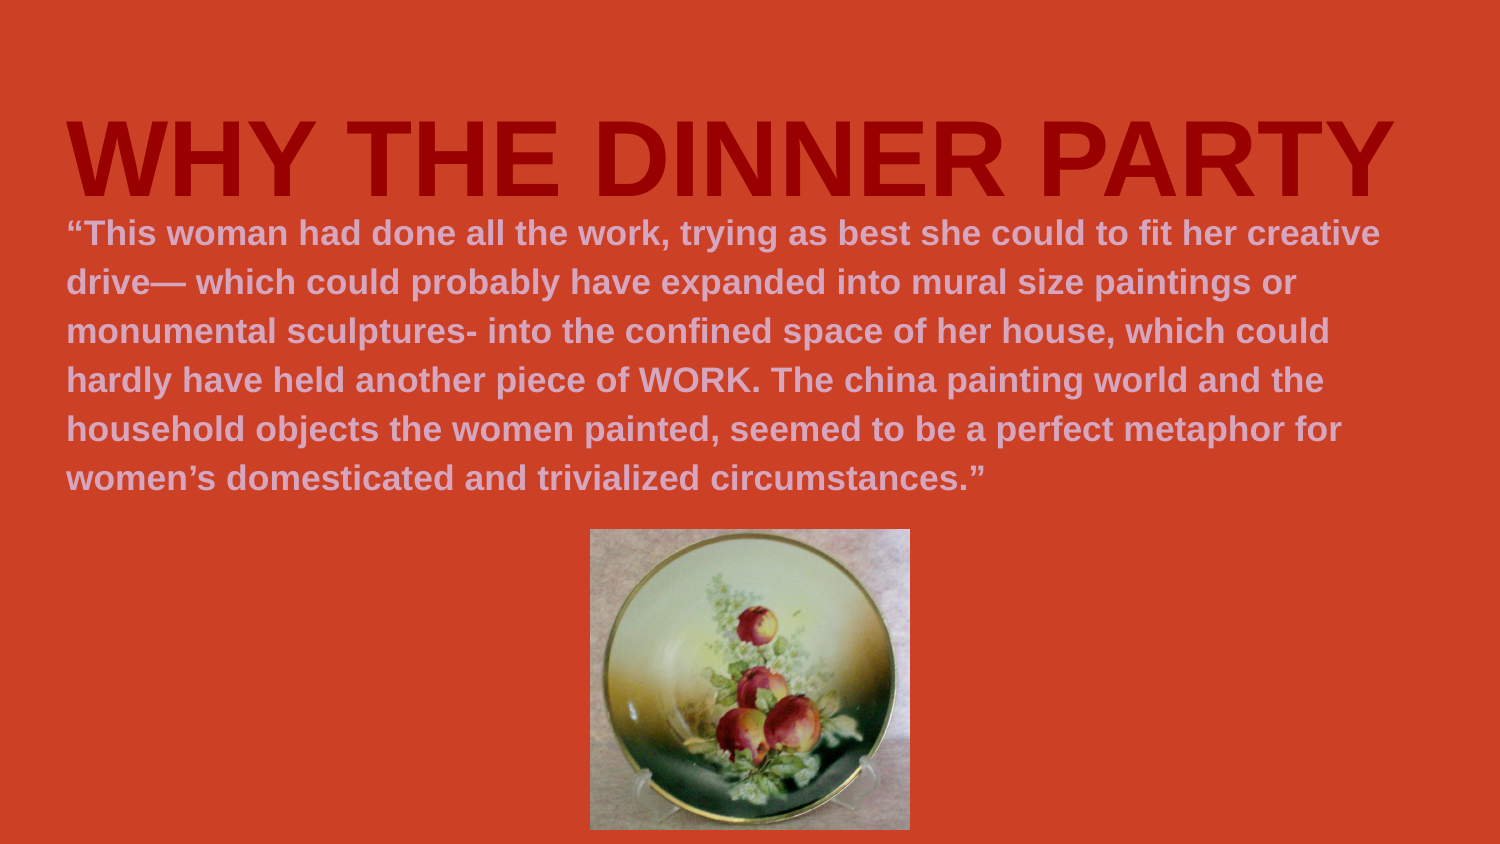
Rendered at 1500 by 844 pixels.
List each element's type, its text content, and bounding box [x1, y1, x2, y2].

picture [589, 529, 911, 831]
list “This woman had done all the work, trying as best she could to fit her creative drive— which could probably have expanded into mural size paintings or monumental sculptures- into the confined space of her house, which could hardly have held another piece of WORK. The china painting world and the household objects the women painted, seemed to be a perfect metaphor for women’s domesticated and trivialized circumstances.” [51, 189, 1449, 750]
title WHY THE DINNER PARTY [51, 72, 1449, 167]
